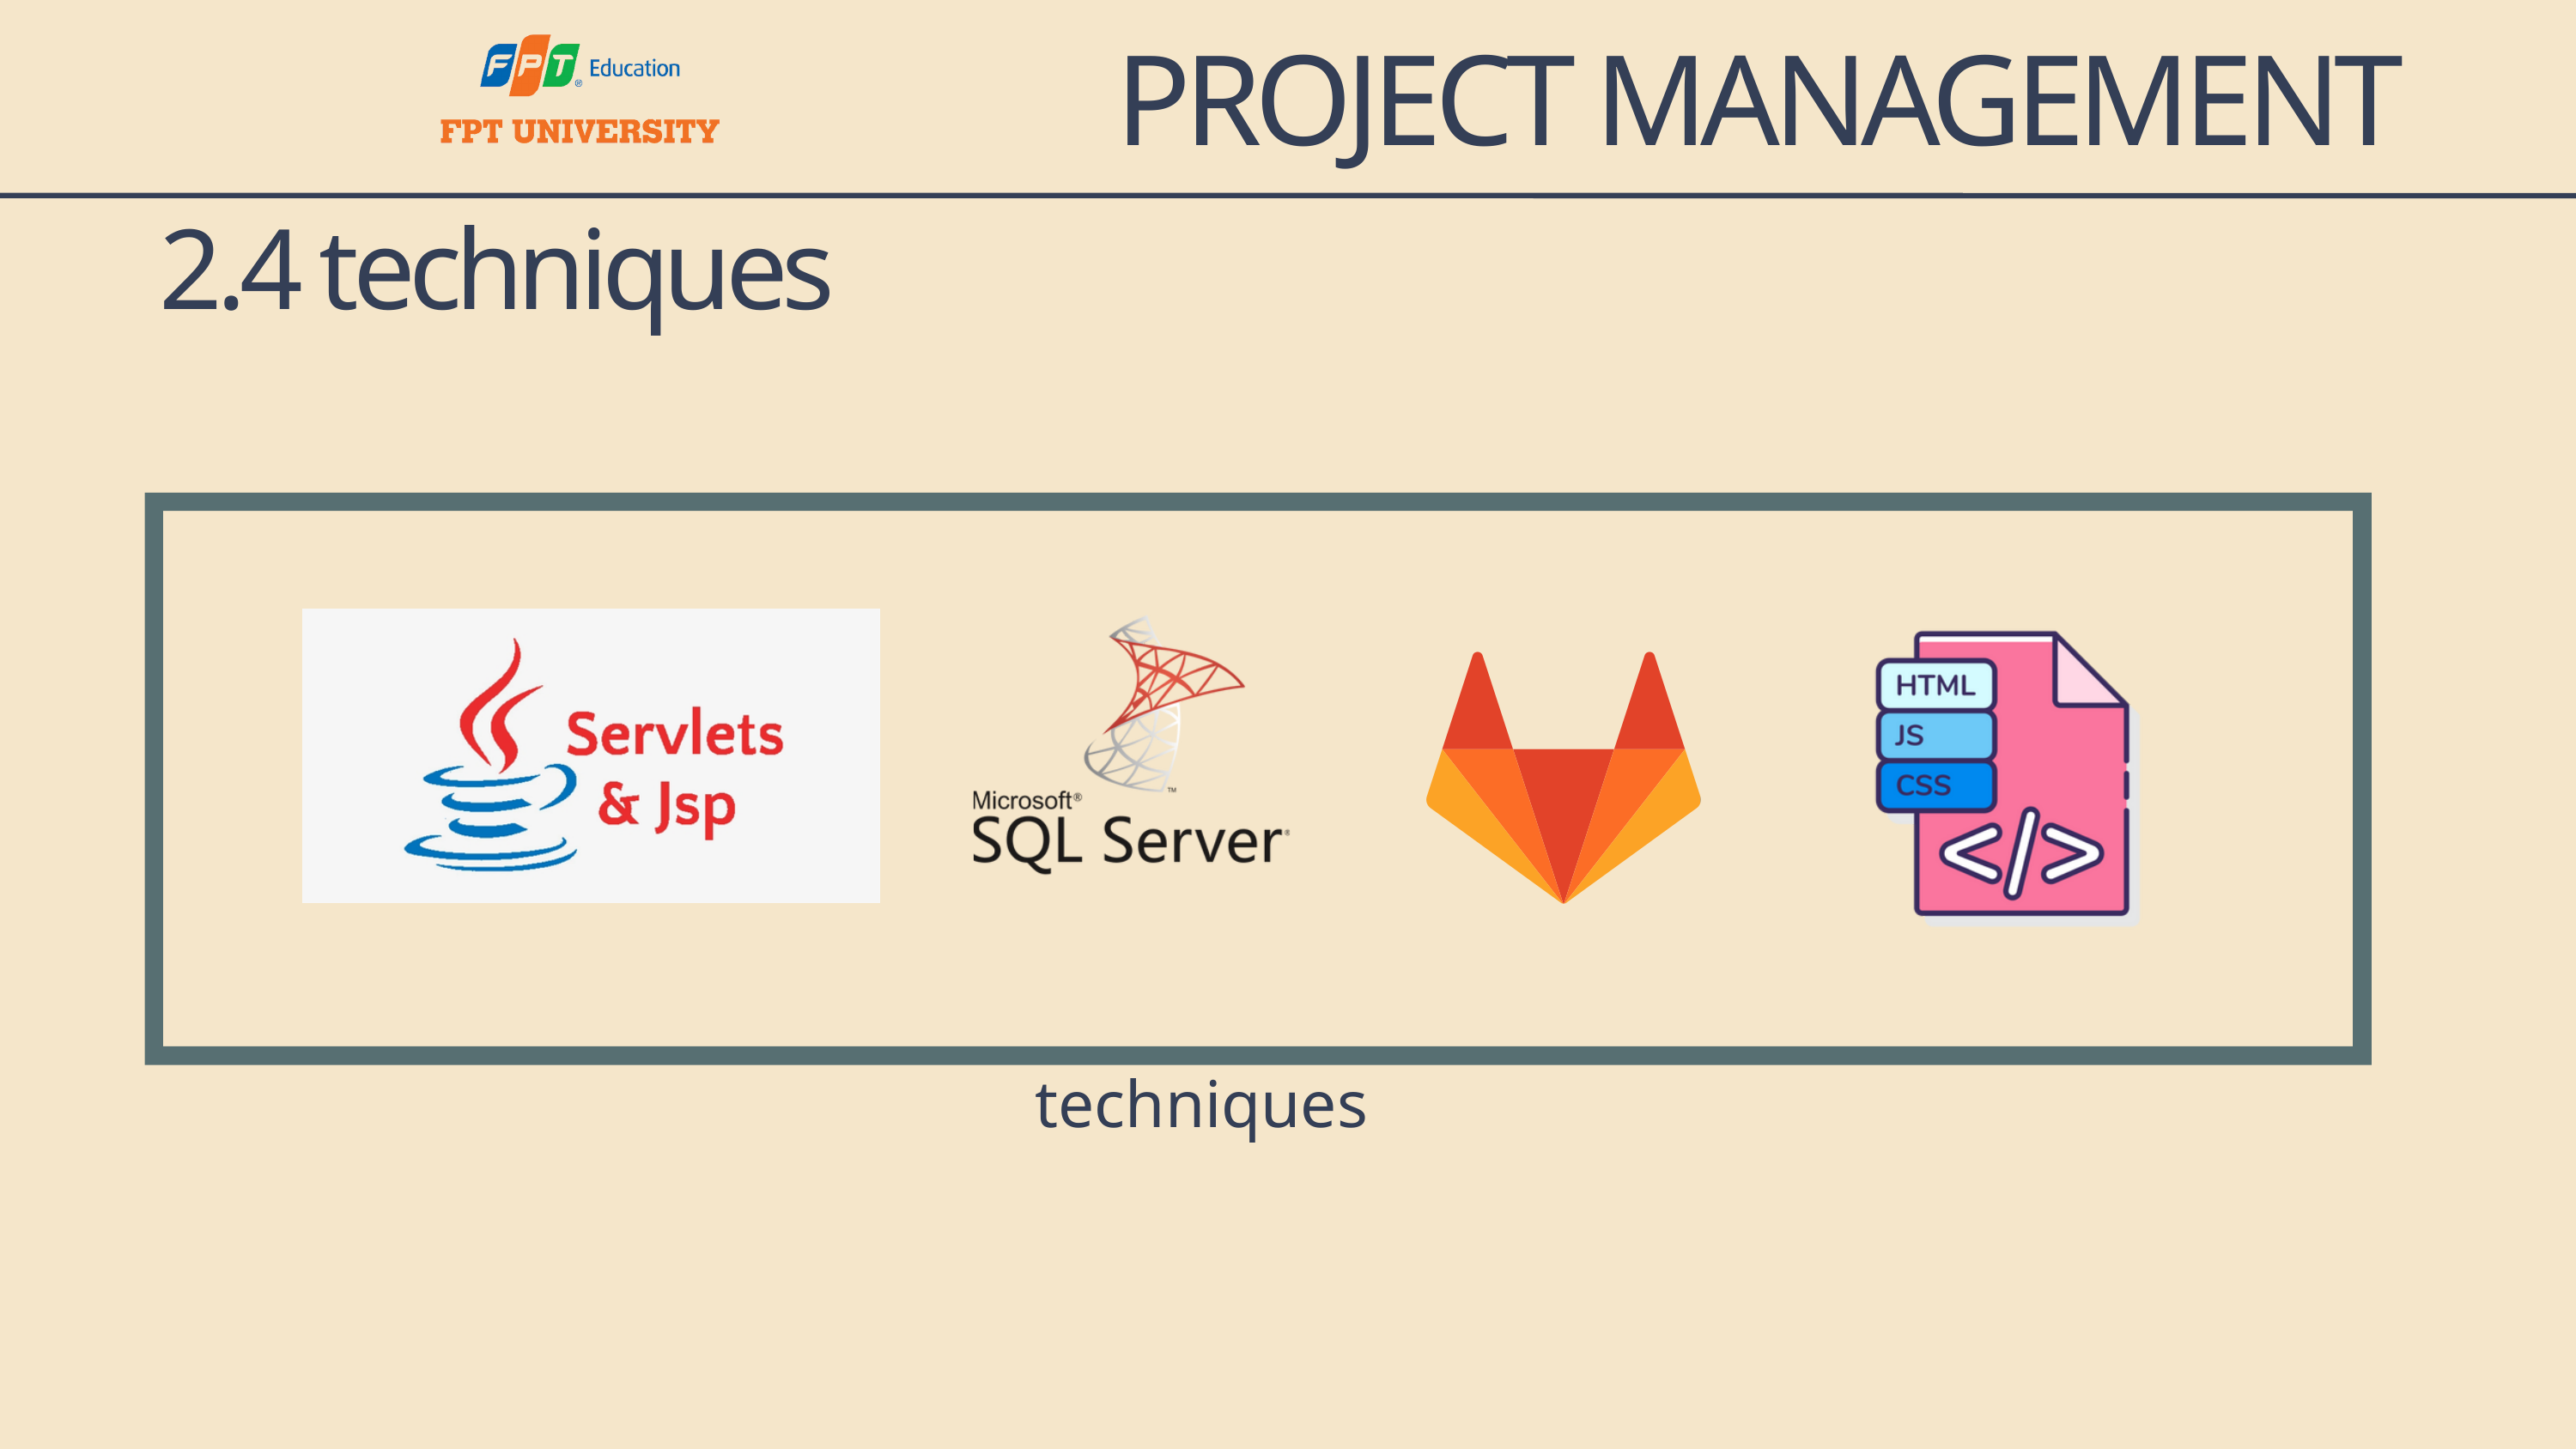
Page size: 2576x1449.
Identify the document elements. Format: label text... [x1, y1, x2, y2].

text_box PROJECT MANAGEMENT [969, 33, 2551, 171]
text_box [422, 3, 728, 171]
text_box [144, 492, 2372, 1065]
text_box 2.4 techniques [0, 209, 1288, 332]
text_box techniques [981, 1075, 1422, 1141]
